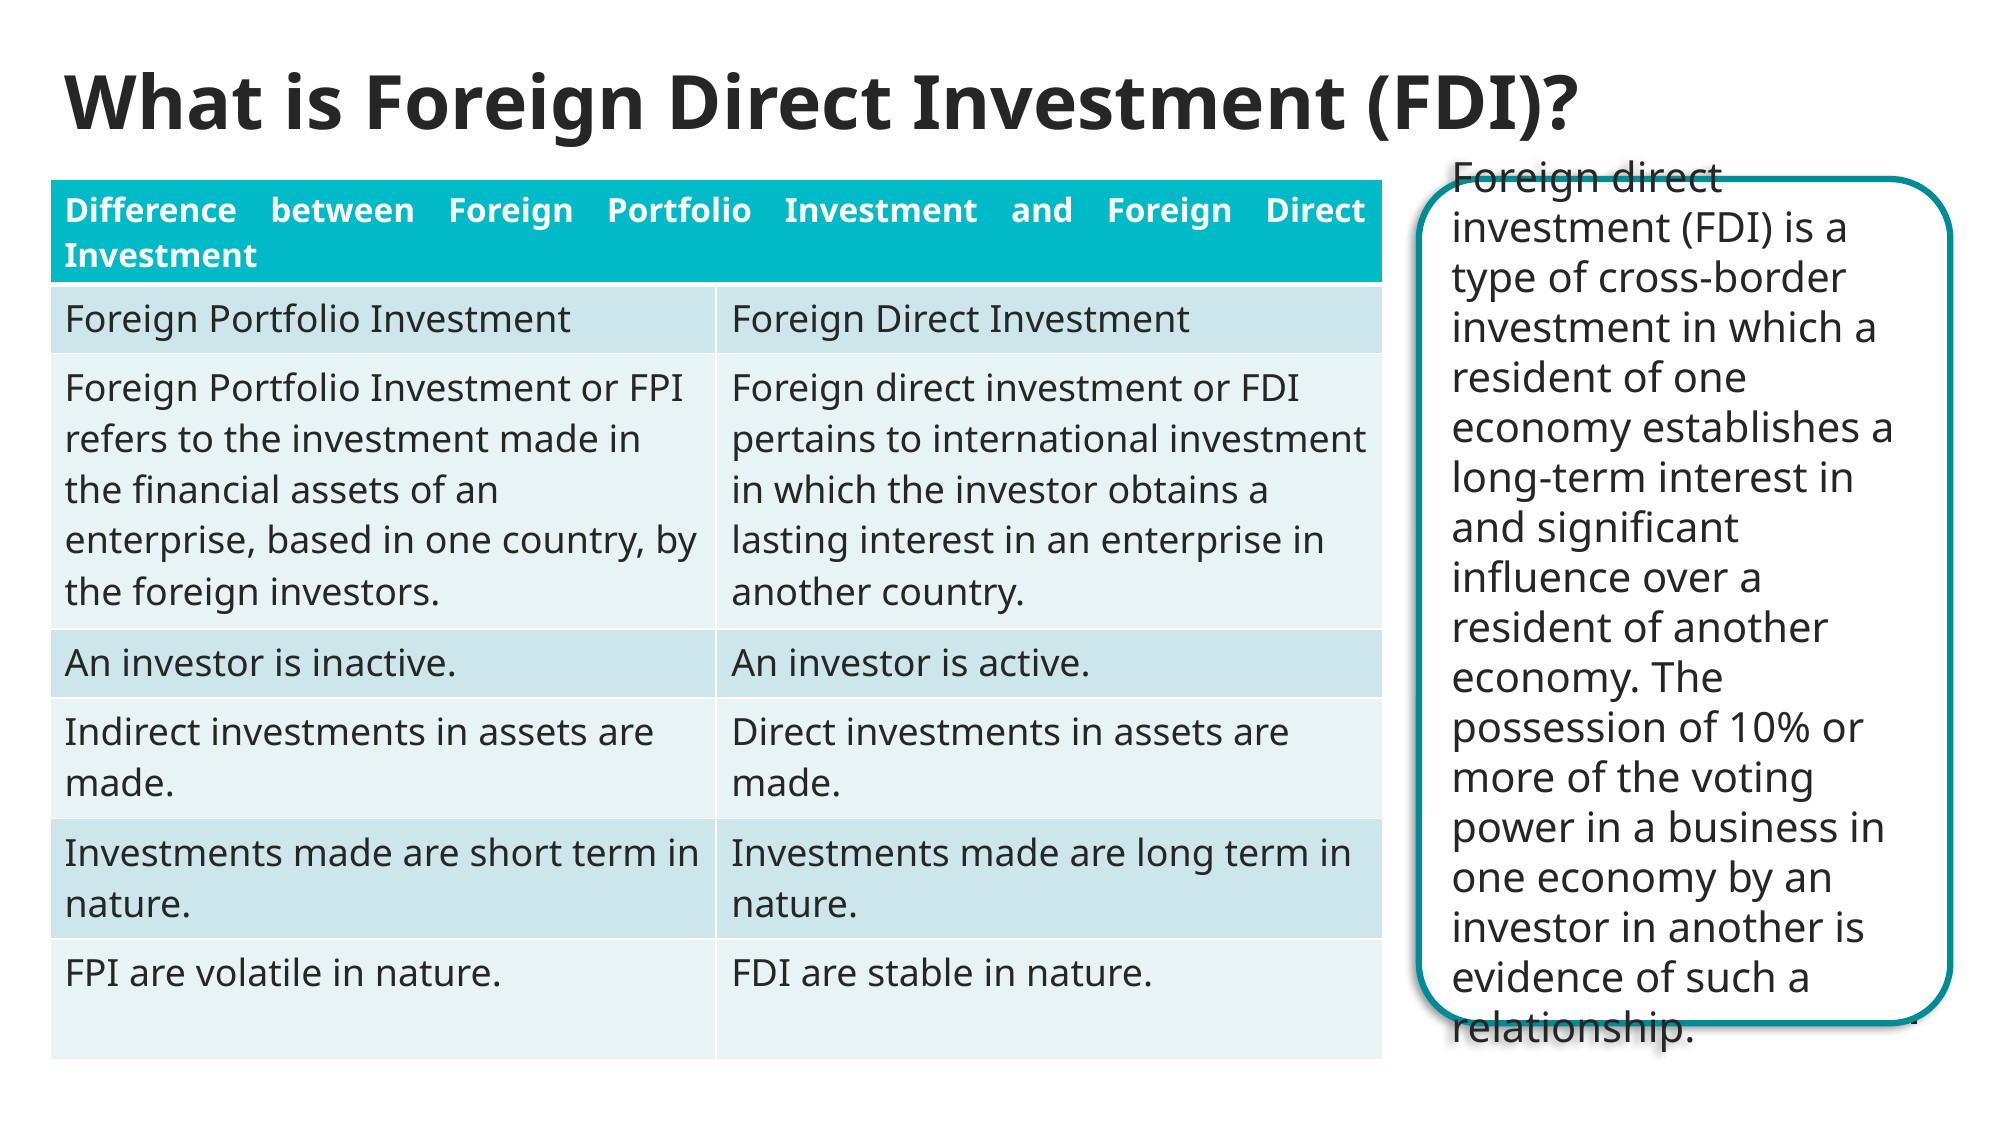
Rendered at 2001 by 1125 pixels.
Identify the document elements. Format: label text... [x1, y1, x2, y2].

table_cell Investments made are long term in nature. [717, 819, 1382, 938]
table_cell An investor is active. [717, 630, 1382, 697]
table_cell Direct investments in assets are made. [717, 699, 1382, 818]
table_cell Foreign direct investment or FDI pertains to international investment in which the investor obtains a lasting interest in an enterprise in another country. [717, 354, 1382, 628]
text_box Foreign direct investment (FDI) is a type of cross-border investment in which a resident of one economy establishes a long-term interest in and significant influence over a resident of another economy. The possession of 10% or more of the voting power in a business in one economy by an investor in another is evidence of such a relationship. [1417, 177, 1952, 1025]
table_cell Foreign Portfolio Investment [51, 287, 715, 353]
table_cell FDI are stable in nature. [717, 940, 1382, 1059]
table_cell Foreign Portfolio Investment or FPI refers to the investment made in the financial assets of an enterprise, based in one country, by the foreign investors. [51, 354, 715, 628]
table_header Difference between Foreign Portfolio Investment and Foreign Direct Investment [51, 180, 1382, 282]
title What is Foreign Direct Investment (FDI)? [49, 0, 1726, 226]
table_cell FPI are volatile in nature. [51, 940, 715, 1059]
table_cell Indirect investments in assets are made. [51, 699, 715, 818]
table_cell An investor is inactive. [51, 630, 715, 697]
table_cell Foreign Direct Investment [717, 287, 1382, 353]
table_cell Investments made are short term in nature. [51, 819, 715, 938]
